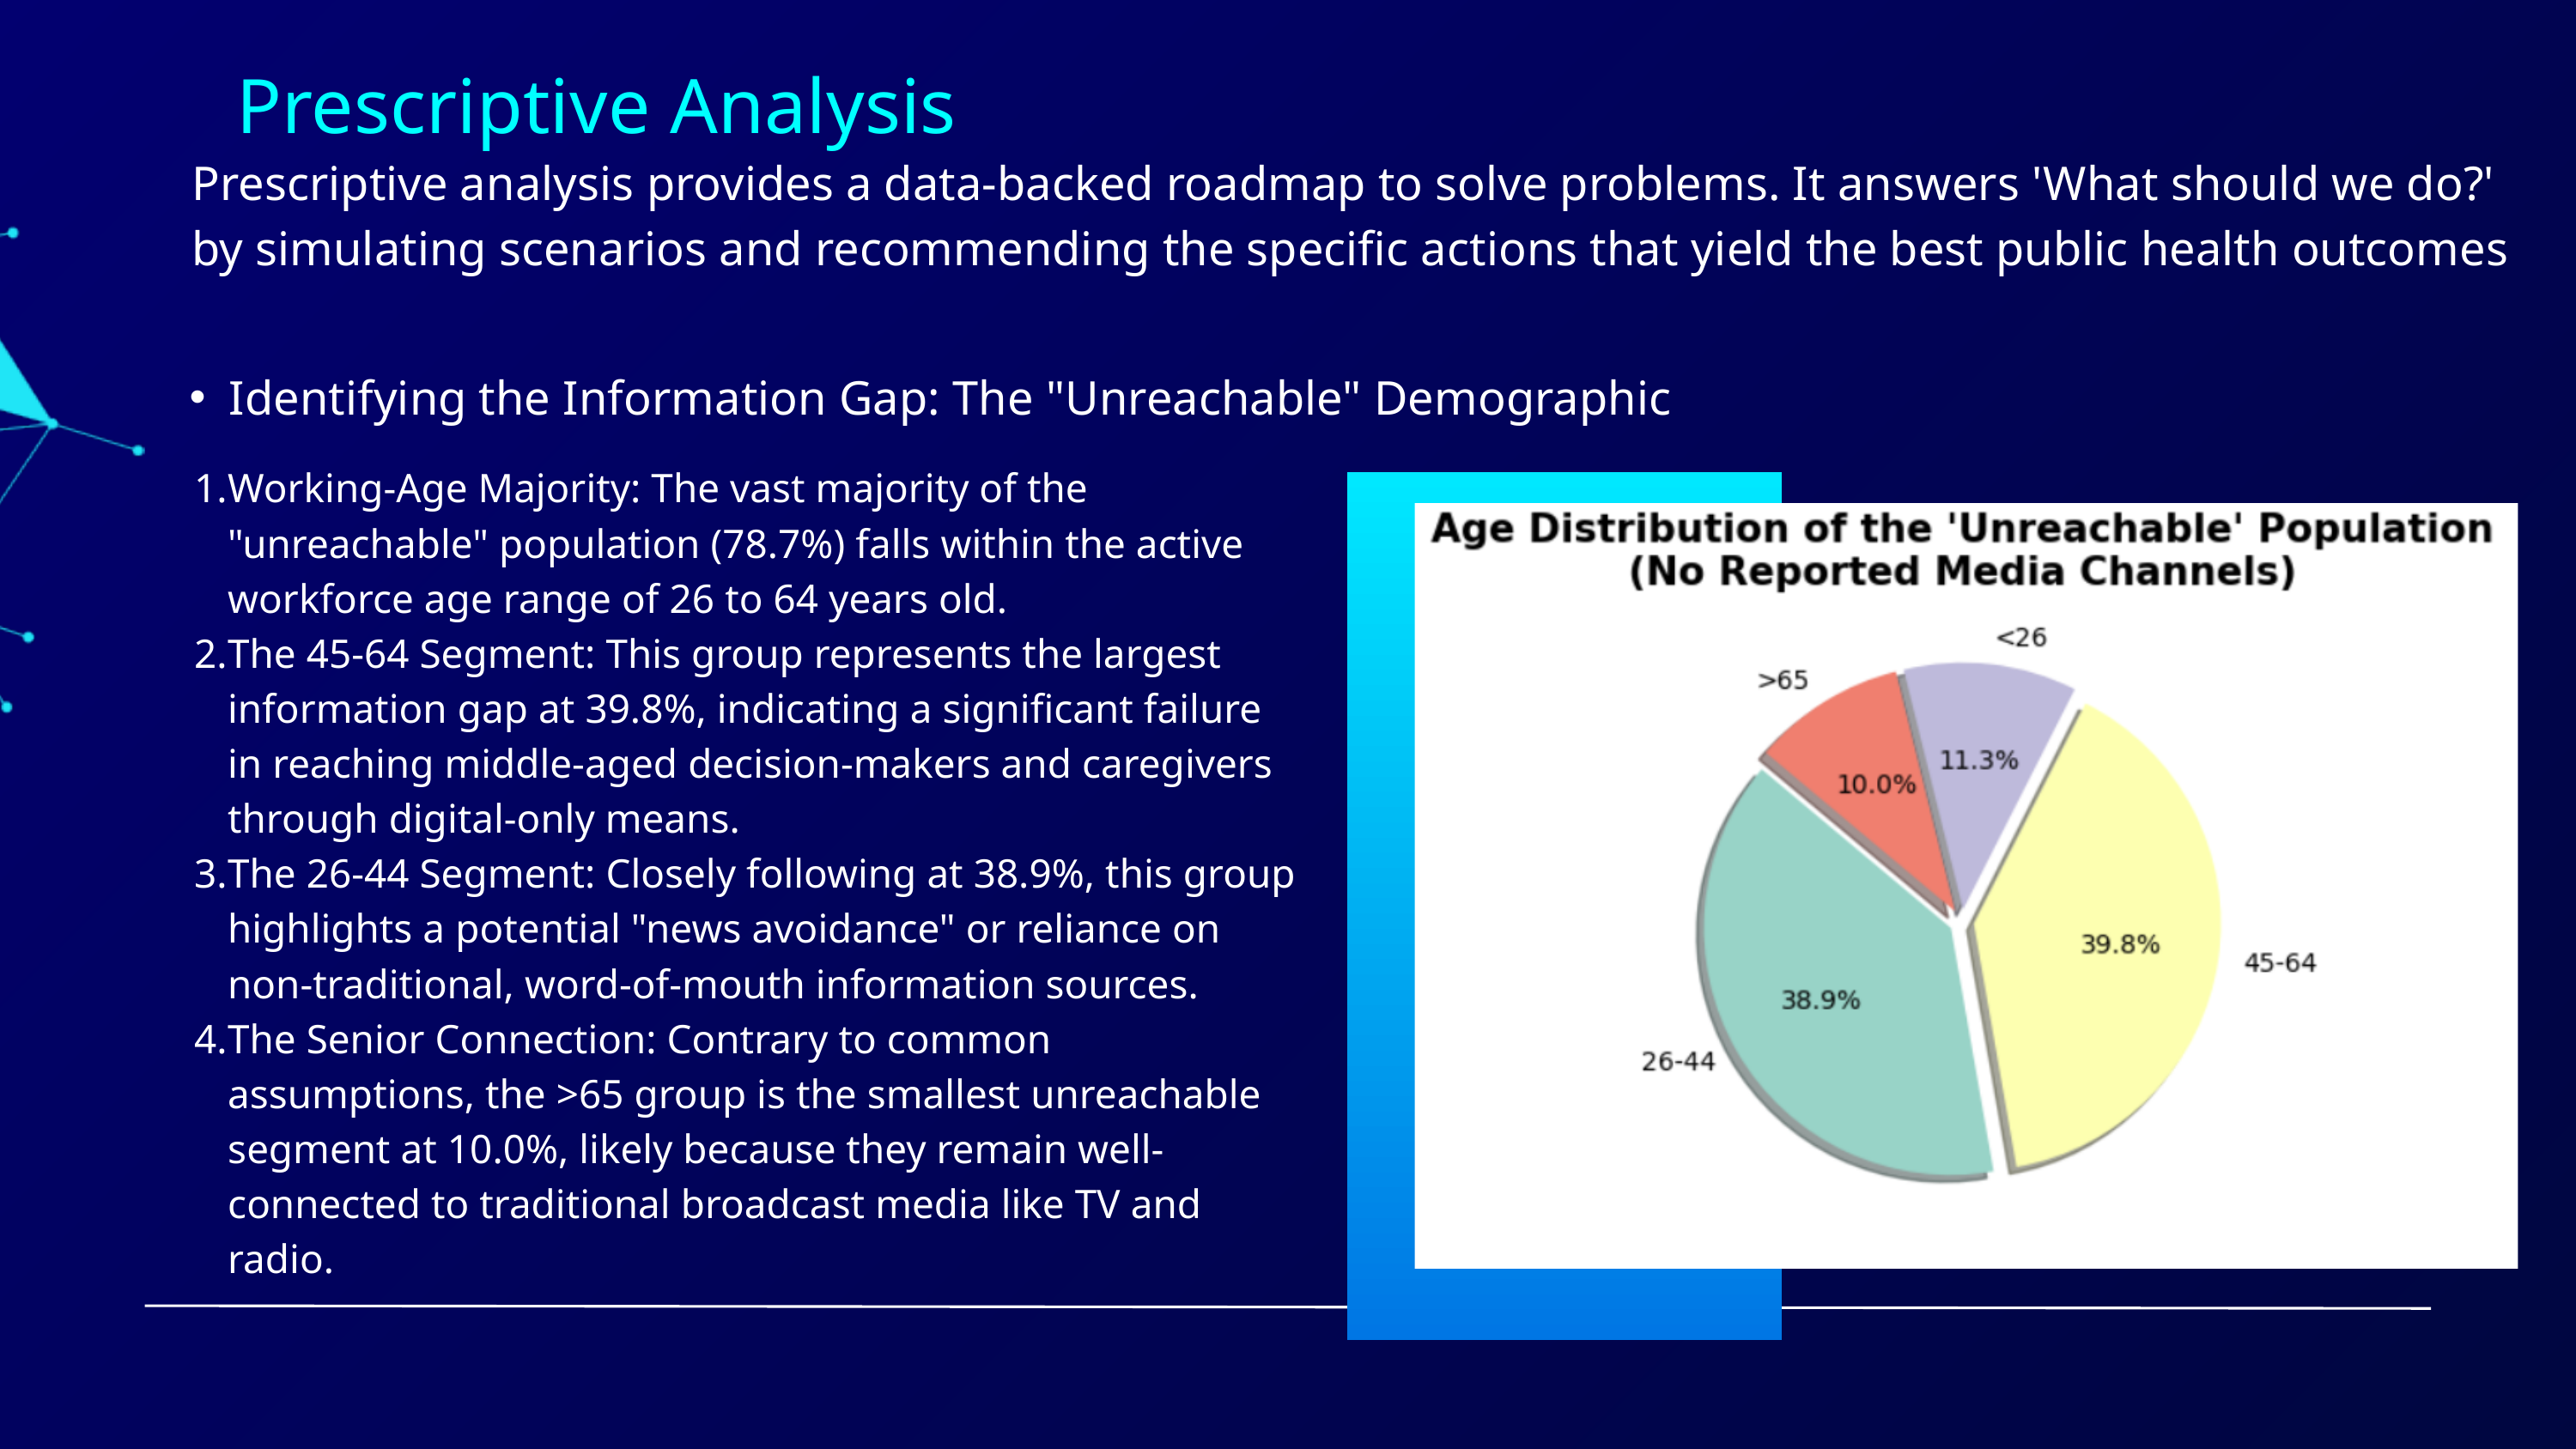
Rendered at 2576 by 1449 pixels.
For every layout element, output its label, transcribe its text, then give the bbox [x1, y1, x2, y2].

text_box [0, 182, 145, 762]
text_box Identifying the Information Gap: The "Unreachable" Demographic [42, 359, 1782, 472]
text_box Prescriptive analysis provides a data-backed roadmap to solve problems. It answers 'What should we do?' by simulating scenarios and recommending the specific actions that yield the best public health outcomes [191, 144, 2550, 318]
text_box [1346, 471, 1783, 1340]
text_box Working-Age Majority: The vast majority of the "unreachable" population (78.7%) falls within the active workforce age range of 26 to 64 years old. The 45-64 Segment: This group represents the largest information gap at 39.8%, indicating a significant failure in reaching middle-aged decision-makers and caregivers through digital-only means. The 26-44 Segment: Closely following at 38.9%, this group highlights a potential "news avoidance" or reliance on non-traditional, word-of-mouth information sources. The Senior Connection: Contrary to common assumptions, the >65 group is the smallest unreachable segment at 10.0%, likely because they remain well-connected to traditional broadcast media like TV and radio. [161, 455, 1304, 1317]
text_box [1414, 502, 2518, 1269]
text_box Prescriptive Analysis [161, 43, 1033, 254]
